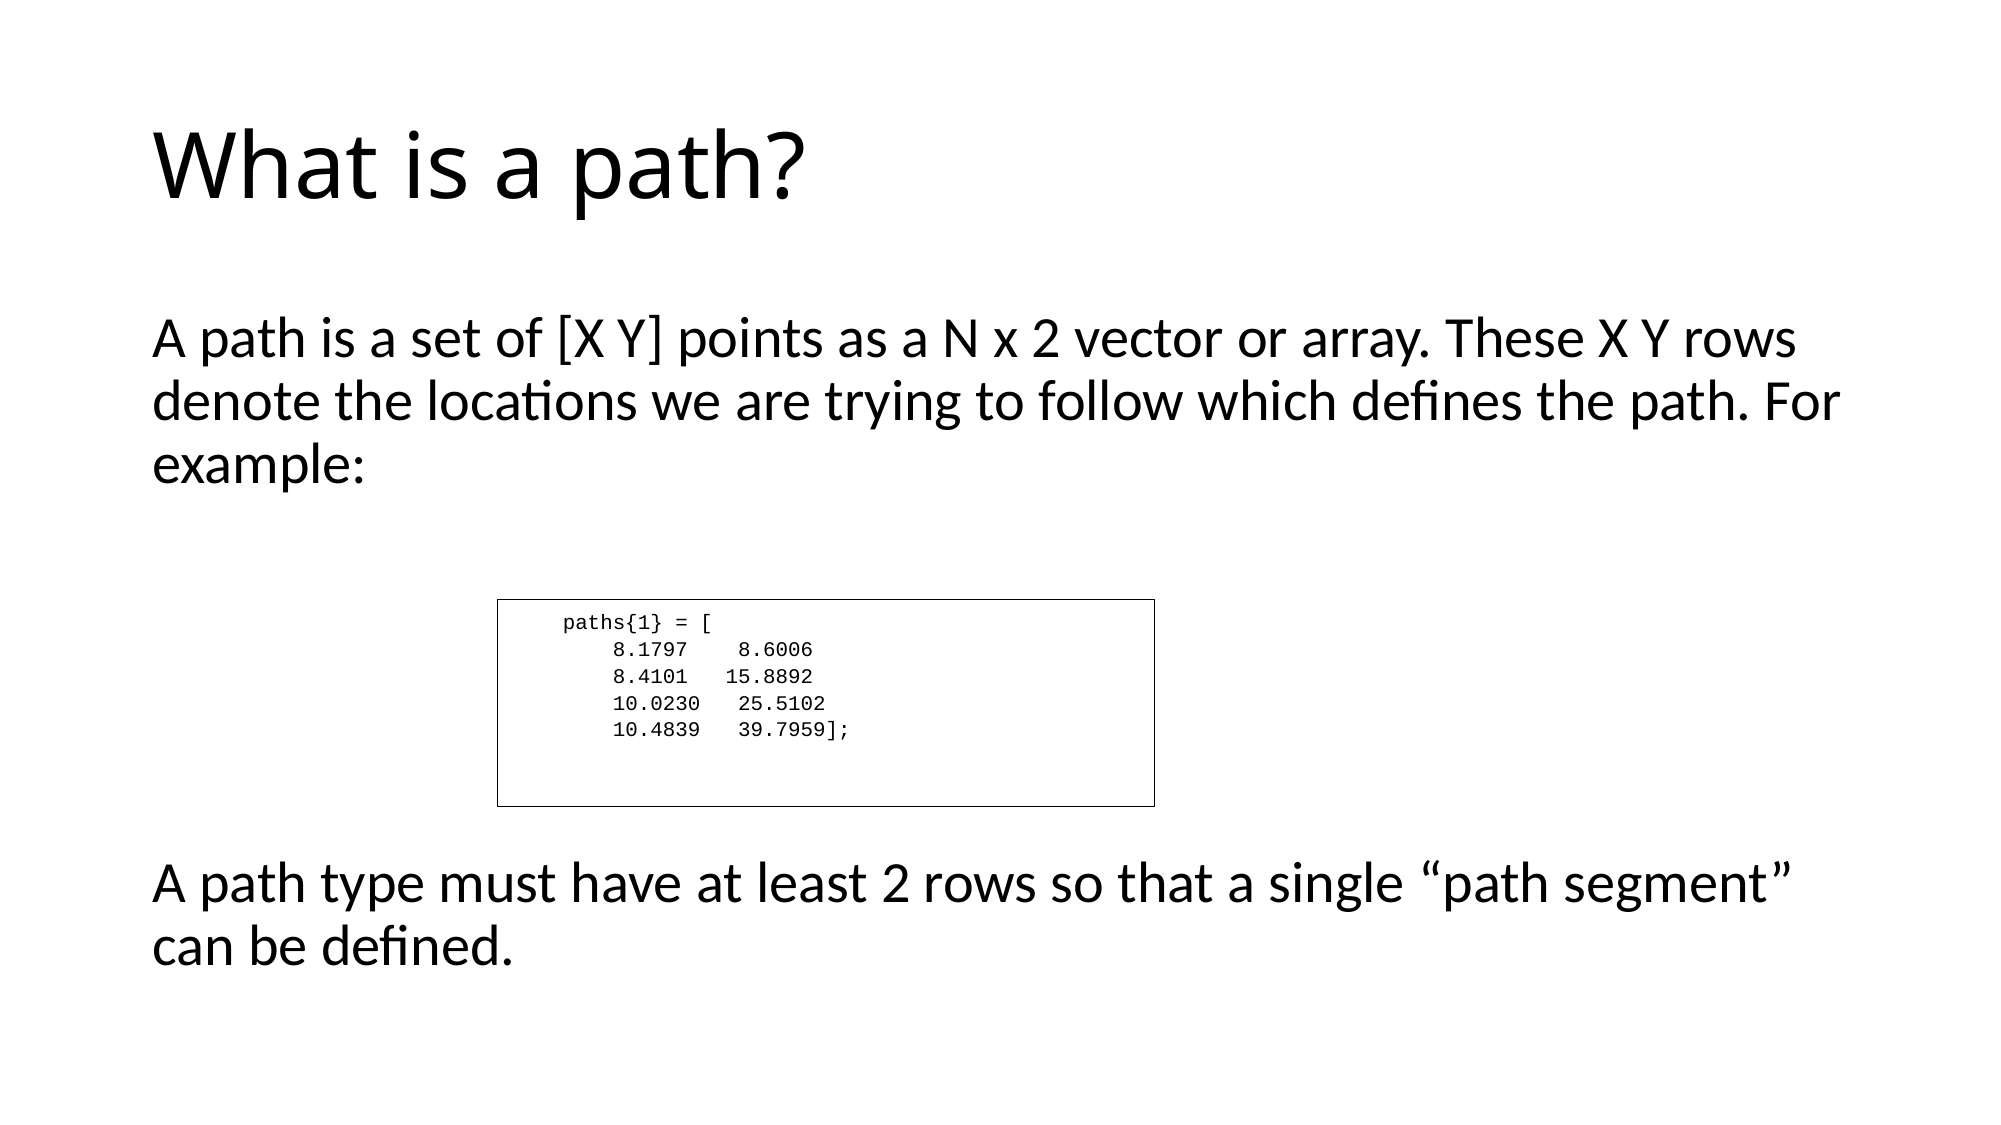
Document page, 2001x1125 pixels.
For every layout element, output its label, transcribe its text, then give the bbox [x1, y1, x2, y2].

title What is a path? [137, 59, 1863, 278]
list A path is a set of [X Y] points as a N x 2 vector or array. These X Y rows denote the locations we are trying to follow which defines the path. For example: A path type must have at least 2 rows so that a single “path segment” can be defined. [137, 299, 1863, 1014]
text_box paths{1} = [ 8.1797 8.6006 8.4101 15.8892 10.0230 25.5102 10.4839 39.7959]; [497, 599, 1155, 807]
